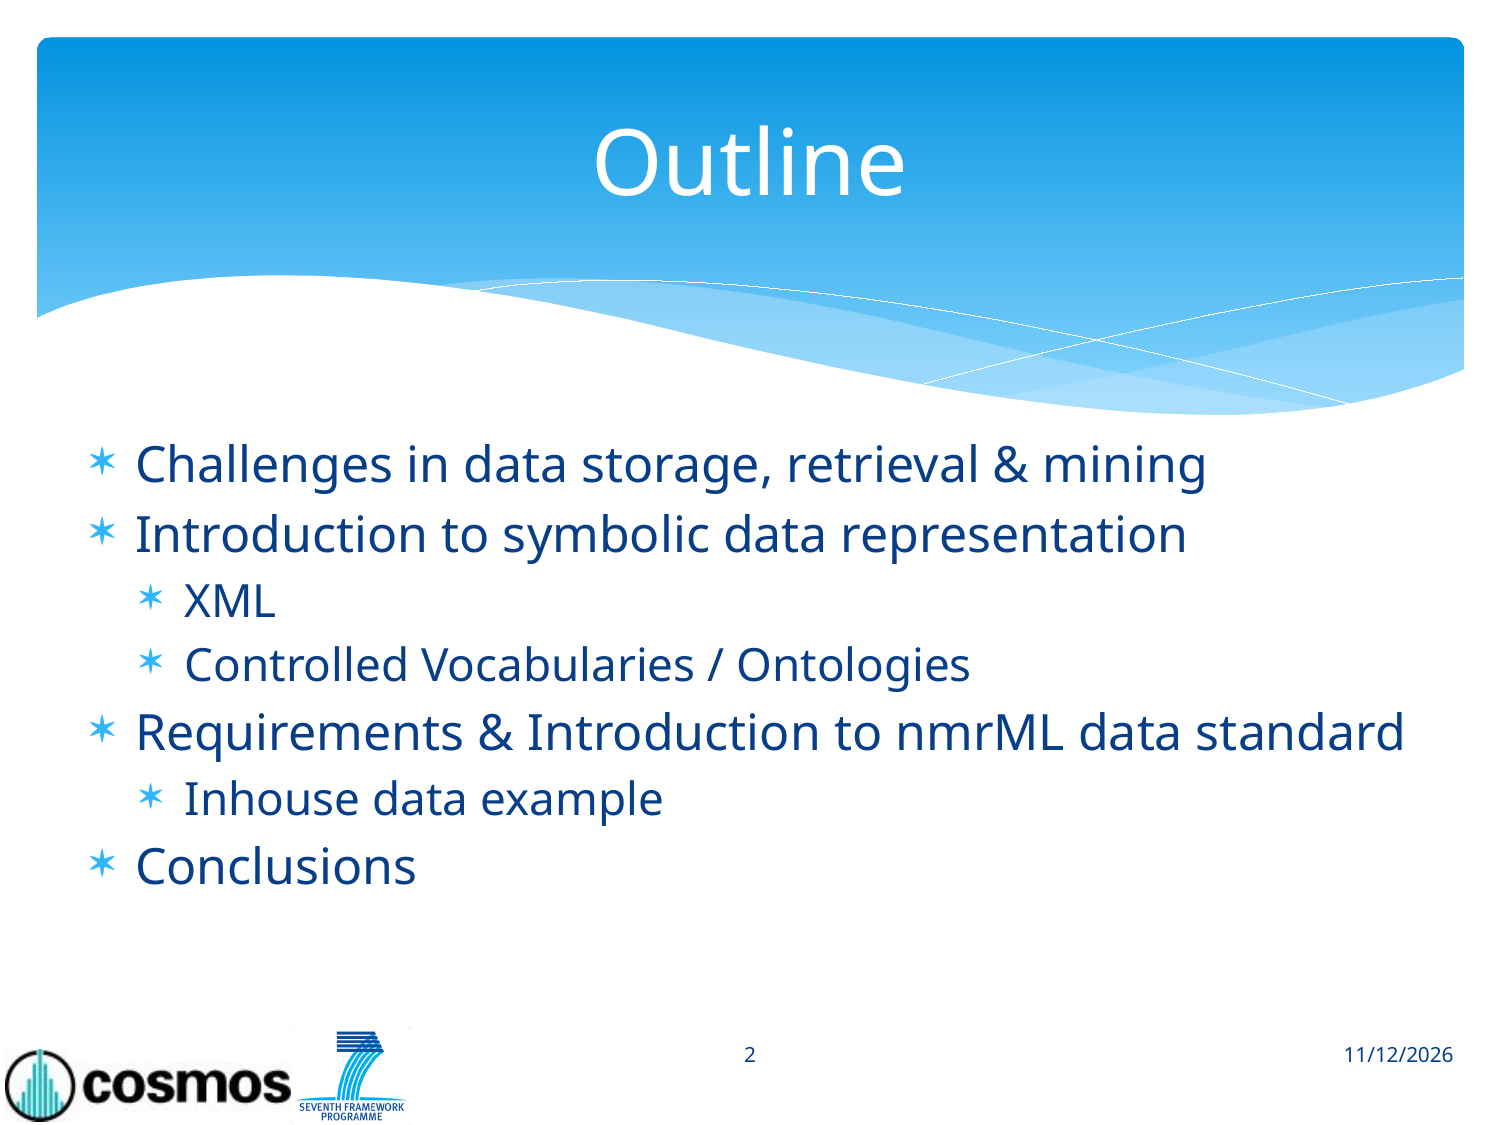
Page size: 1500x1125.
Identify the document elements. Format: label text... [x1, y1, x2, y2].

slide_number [847, 1025, 1469, 1086]
list Challenges in data storage, retrieval & mining Introduction to symbolic data representation XML Controlled Vocabularies / Ontologies Requirements & Introduction to nmrML data standard Inhouse data example Conclusions [75, 424, 1446, 991]
slide_number 2 [654, 1025, 846, 1086]
title Outline [75, 55, 1425, 261]
picture [5, 1049, 291, 1122]
